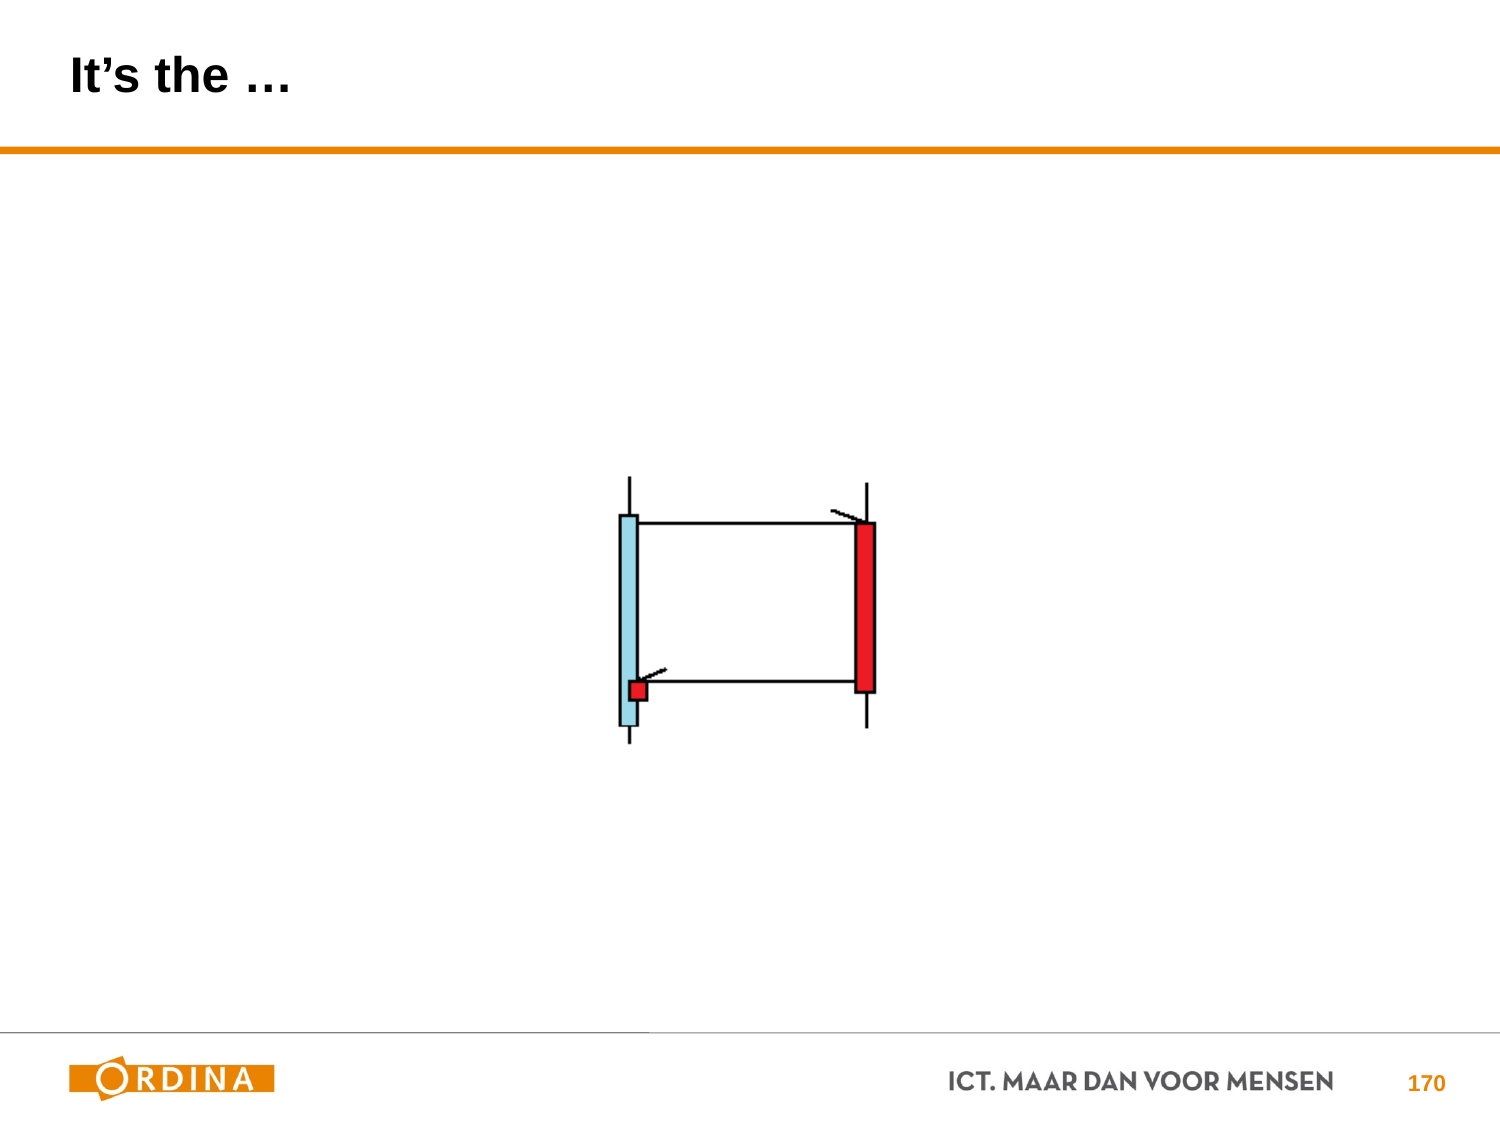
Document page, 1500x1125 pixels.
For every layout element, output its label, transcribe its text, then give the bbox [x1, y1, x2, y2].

picture [941, 1061, 1340, 1100]
slide_number 170 [1354, 1060, 1462, 1112]
picture [611, 472, 889, 750]
title It’s the … [54, 0, 1397, 147]
picture [64, 1051, 279, 1105]
